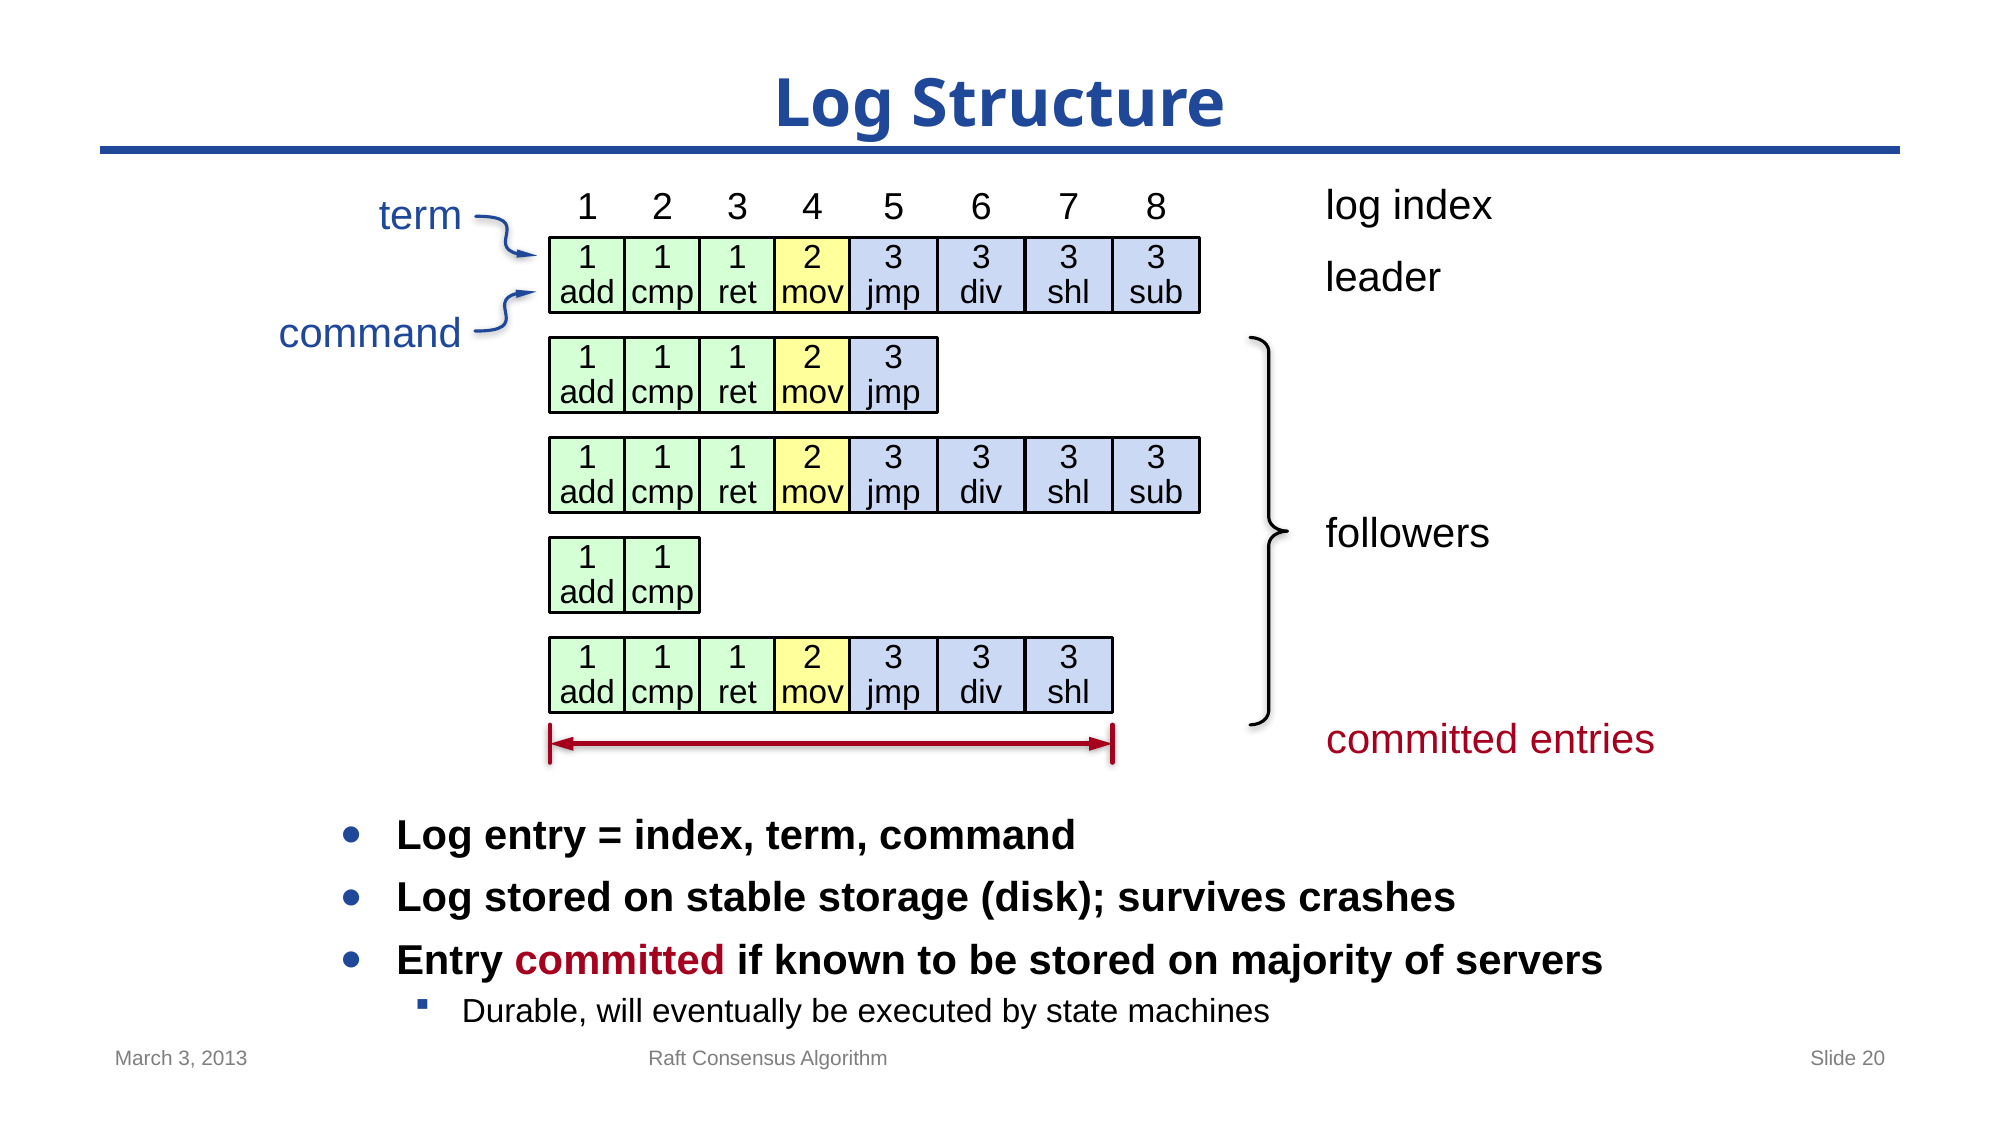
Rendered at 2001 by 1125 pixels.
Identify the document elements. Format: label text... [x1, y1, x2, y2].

text_box command [278, 305, 462, 357]
text_box [1247, 335, 1290, 727]
text_box 1 cmp [623, 235, 698, 314]
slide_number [99, 1037, 567, 1103]
text_box 3 shl [1023, 635, 1115, 714]
text_box term [378, 187, 463, 238]
text_box 6 [937, 174, 1024, 235]
text_box 3 sub [1110, 435, 1202, 514]
text_box 3 jmp [852, 635, 935, 714]
text_box 3 div [935, 235, 1023, 314]
text_box 1 cmp [623, 335, 698, 414]
text_box 1 ret [698, 435, 773, 514]
text_box 1 cmp [623, 635, 698, 714]
text_box 2 mov [773, 335, 852, 414]
text_box 1 [549, 174, 624, 235]
text_box 1 add [548, 235, 623, 314]
text_box 1 cmp [623, 435, 698, 514]
text_box 2 [624, 174, 699, 235]
text_box 3 shl [1023, 435, 1110, 514]
title Log Structure [99, 50, 1900, 150]
text_box followers [1325, 505, 1491, 557]
text_box 3 shl [1023, 235, 1110, 314]
text_box 1 ret [698, 235, 773, 314]
text_box 1 ret [698, 335, 773, 414]
text_box 2 mov [773, 235, 852, 314]
text_box 5 [849, 174, 937, 235]
text_box 3 div [935, 635, 1023, 714]
text_box 4 [774, 174, 849, 235]
text_box [472, 289, 537, 334]
text_box 1 add [548, 435, 623, 514]
text_box 1 add [548, 535, 623, 614]
text_box 2 mov [773, 635, 852, 714]
text_box 7 [1024, 174, 1112, 235]
text_box 8 [1112, 174, 1200, 235]
text_box 1 add [548, 635, 623, 714]
text_box 1 add [548, 335, 623, 414]
text_box committed entries [1325, 712, 1656, 763]
text_box 3 [699, 174, 774, 235]
text_box 3 jmp [852, 435, 935, 514]
text_box 1 ret [698, 635, 773, 714]
slide_number Slide 20 [1433, 1037, 1900, 1103]
footer Raft Consensus Algorithm [633, 1037, 1384, 1103]
text_box 2 mov [773, 435, 852, 514]
text_box [473, 214, 538, 258]
text_box 3 div [935, 435, 1023, 514]
text_box 3 jmp [852, 235, 935, 314]
text_box 3 sub [1110, 235, 1202, 314]
text_box 3 jmp [852, 335, 939, 414]
text_box leader [1325, 249, 1442, 300]
text_box 1 cmp [623, 535, 702, 614]
list Log entry = index, term, command Log stored on stable storage (disk); survives crashes Entry committed if known to be stored on majority of servers Durable, will eventually be executed by state machines [324, 800, 1675, 1038]
text_box log index [1325, 178, 1493, 229]
